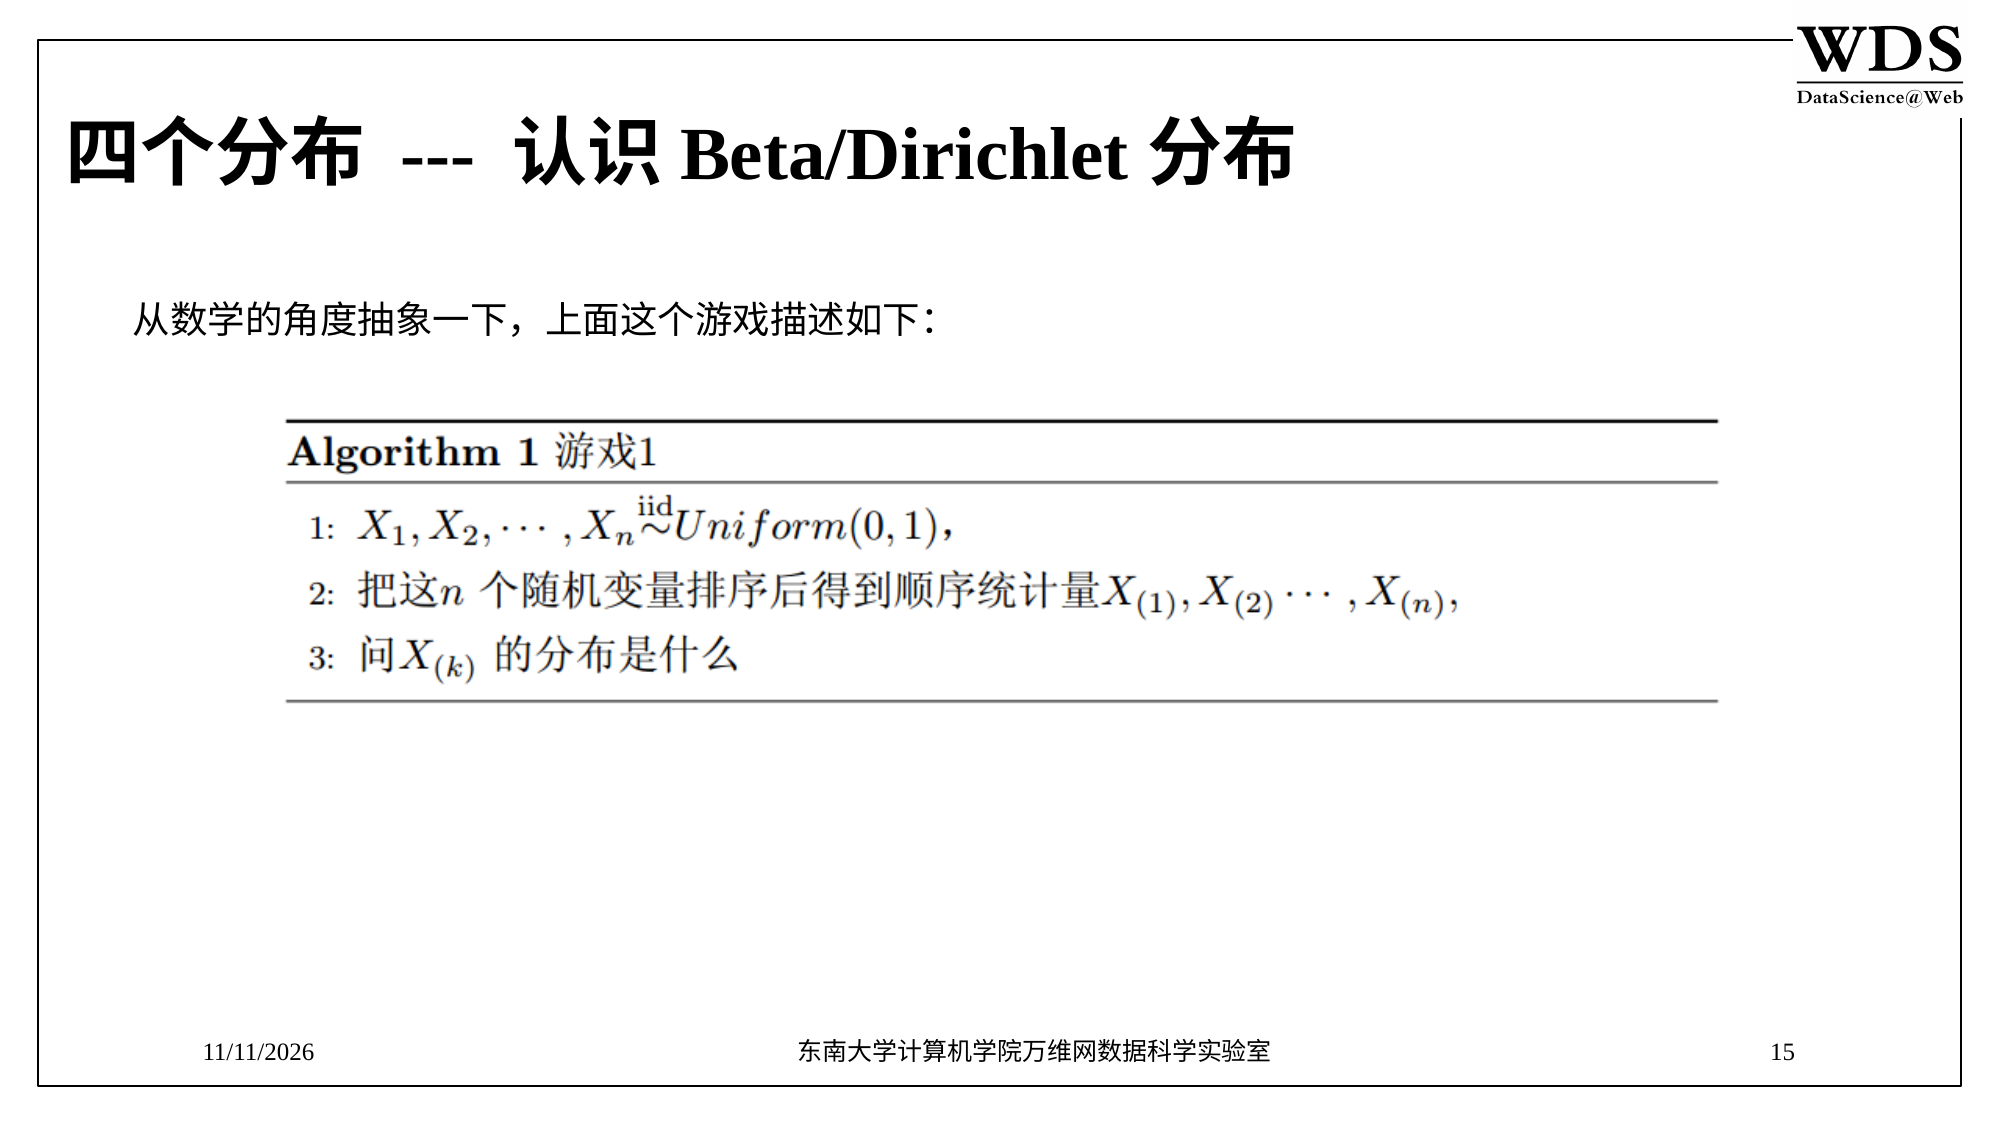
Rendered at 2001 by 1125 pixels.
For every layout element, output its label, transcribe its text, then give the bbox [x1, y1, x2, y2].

picture [1793, 0, 1968, 118]
slide_number 15 [1530, 1020, 1811, 1081]
text_box 从数学的角度抽象一下，上面这个游戏描述如下： [118, 266, 1147, 349]
footer 东南大学计算机学院万维网数据科学实验室 [647, 1020, 1422, 1081]
picture [228, 366, 1772, 759]
title 四个分布 --- 认识Beta/Dirichlet分布 [50, 44, 1671, 267]
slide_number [187, 1020, 570, 1081]
